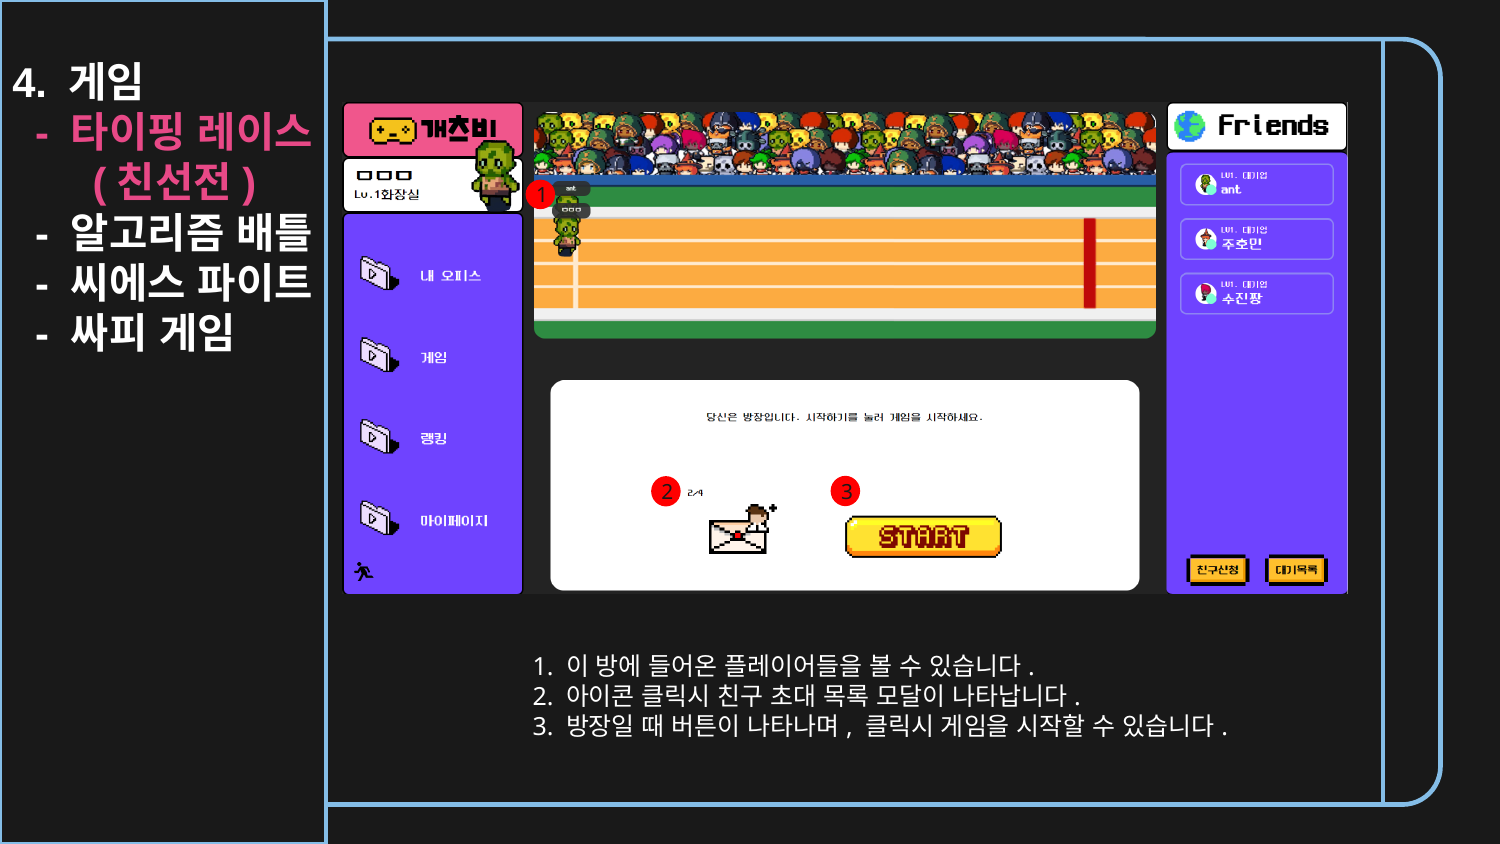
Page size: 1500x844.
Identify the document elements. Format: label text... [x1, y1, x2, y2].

text_box 4. 게임 - 타이핑 레이스 (친선전) - 알고리즘 배틀 - 씨에스 파이트 - 싸피 게임 [0, 48, 329, 414]
text_box 1. 이 방에 들어온 플레이어들을 볼 수 있습니다. 2. 아이콘 클릭시 친구 초대 목록 모달이 나타납니다. 3. 방장일 때 버튼이 나타나며, 클릭시 게임을 시작할 수 있습니다. [517, 642, 1243, 748]
text_box [0, 0, 328, 48]
picture [342, 102, 1349, 594]
text_box [0, 414, 328, 844]
